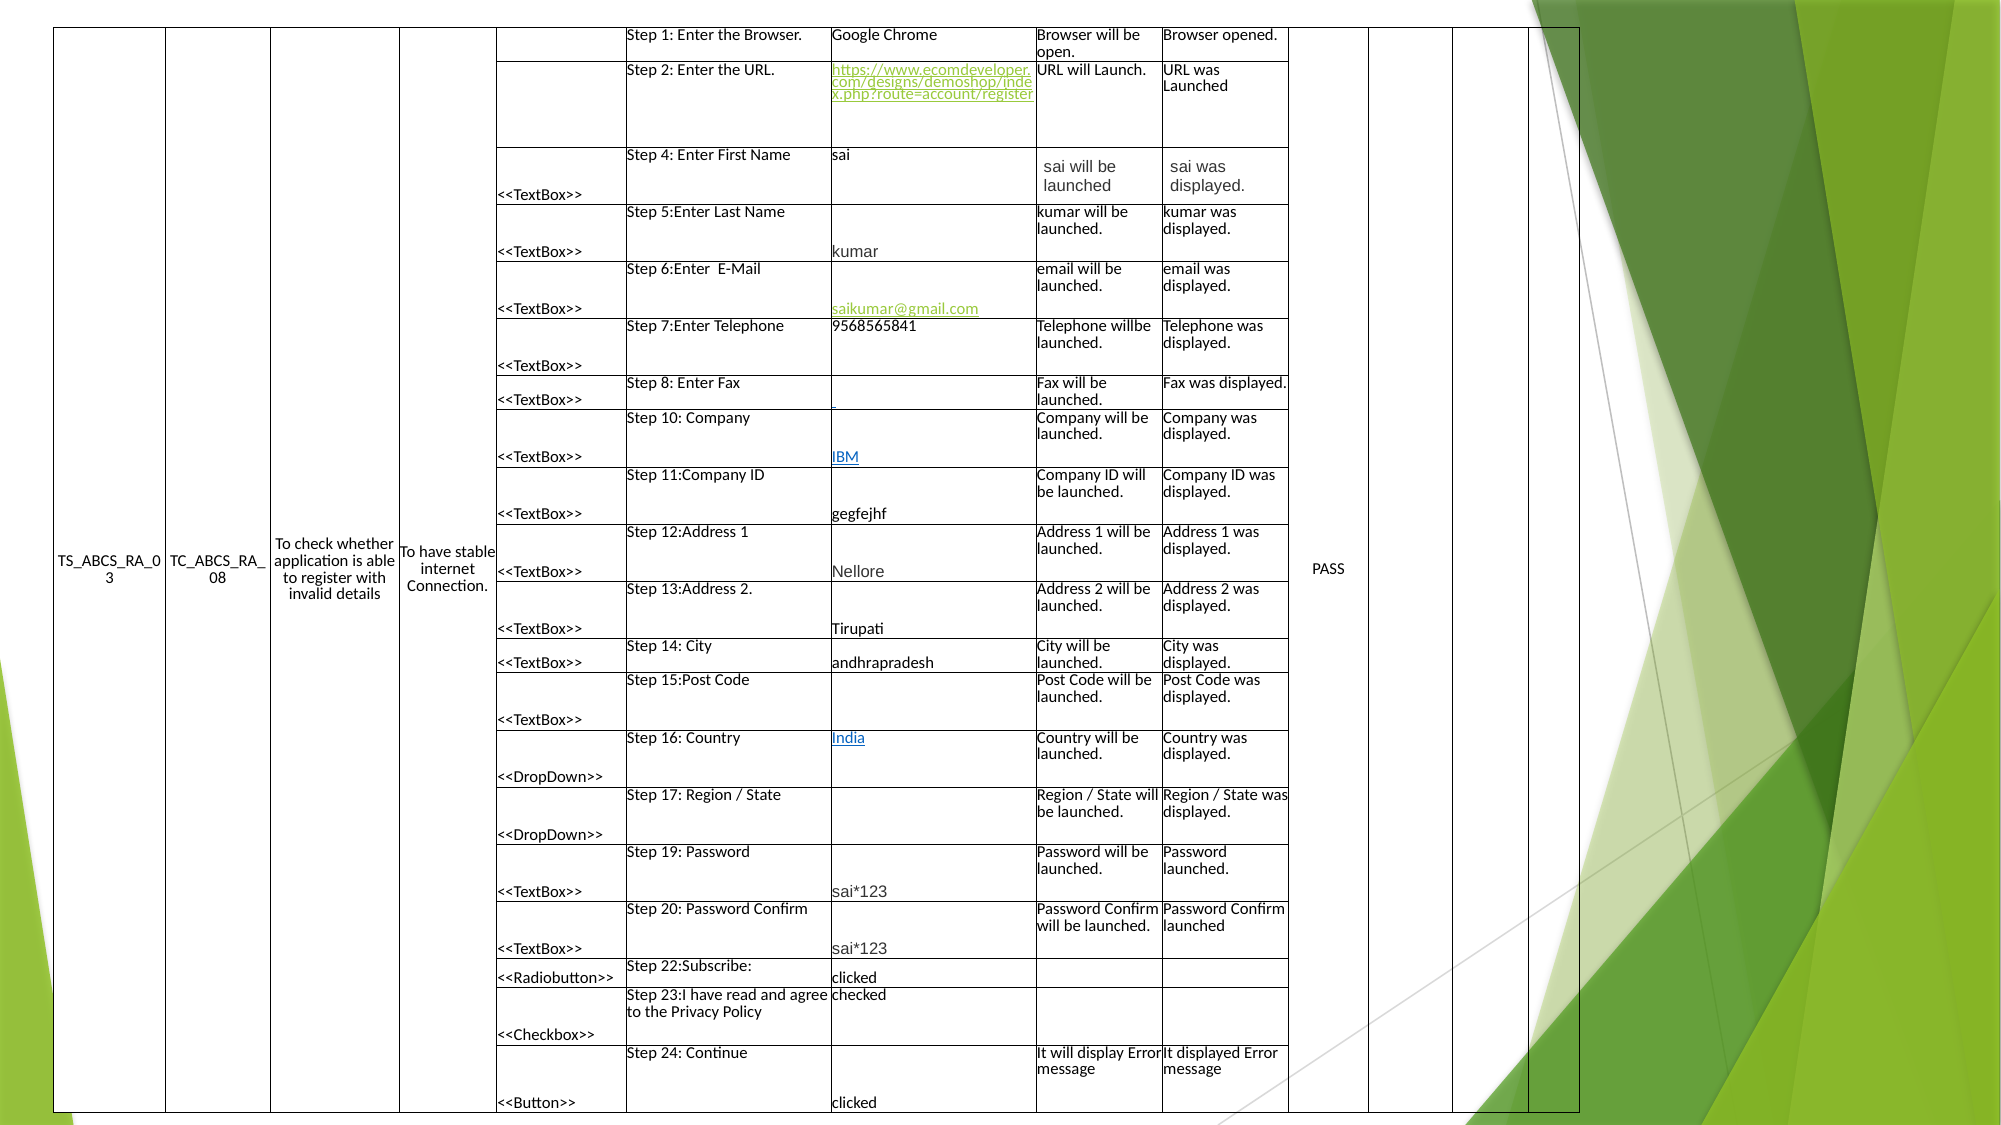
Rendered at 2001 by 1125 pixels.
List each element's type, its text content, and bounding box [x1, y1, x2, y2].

table_cell Step 14: City [627, 639, 831, 672]
table_cell <<TextBox>> [497, 410, 626, 467]
table_cell <<TextBox>> [497, 582, 626, 638]
table_cell [1037, 959, 1162, 987]
table_cell <<TextBox>> [497, 262, 626, 318]
table_cell Region / State was displayed. [1163, 788, 1288, 844]
table_cell [832, 673, 1036, 730]
table_cell Country will be launched. [1037, 731, 1162, 787]
table_cell <<TextBox>> [497, 319, 626, 375]
table_cell Telephone willbe launched. [1037, 319, 1162, 375]
table_cell sai will be launched [1037, 148, 1162, 204]
table_header To have stable internet Connection. [400, 28, 496, 1112]
table_cell Step 22:Subscribe: [627, 959, 831, 987]
table_header PASS [1289, 28, 1368, 1112]
table_cell <<TextBox>> [497, 673, 626, 730]
table_cell Region / State will be launched. [1037, 788, 1162, 844]
table_cell Company will be launched. [1037, 410, 1162, 467]
table_cell Telephone was displayed. [1163, 319, 1288, 375]
table_cell <<TextBox>> [497, 845, 626, 901]
table_cell kumar [832, 205, 1036, 261]
table_cell [1163, 988, 1288, 1045]
table_cell saikumar@gmail.com [832, 262, 1036, 318]
table_cell sai was displayed. [1163, 148, 1288, 204]
table_cell Step 13:Address 2. [627, 582, 831, 638]
table_cell https://www.ecomdeveloper.com/designs/demoshop/index.php?route=account/register [832, 62, 1036, 147]
table_cell checked [832, 988, 1036, 1045]
table_cell Post Code will be launched. [1037, 673, 1162, 730]
table_header Browser opened. [1163, 28, 1288, 61]
table_cell Password launched. [1163, 845, 1288, 901]
table_cell Step 17: Region / State [627, 788, 831, 844]
table_header [1369, 28, 1452, 1112]
table_cell Address 1 was displayed. [1163, 525, 1288, 581]
table_cell <<Checkbox>> [497, 988, 626, 1045]
table_cell [1037, 988, 1162, 1045]
table_cell Address 1 will be launched. [1037, 525, 1162, 581]
table_cell <<Button>> [497, 1046, 626, 1112]
table_cell It will display Error message [1037, 1046, 1162, 1112]
table_header To check whether application is able to register with invalid details [271, 28, 399, 1112]
table_cell Step 15:Post Code [627, 673, 831, 730]
table_cell Tirupati [832, 582, 1036, 638]
table_cell email will be launched. [1037, 262, 1162, 318]
table_cell Step 10: Company [627, 410, 831, 467]
table_cell Address 2 was displayed. [1163, 582, 1288, 638]
table_cell Step 12:Address 1 [627, 525, 831, 581]
table_cell Post Code was displayed. [1163, 673, 1288, 730]
table_cell <<TextBox>> [497, 205, 626, 261]
table_cell sai [832, 148, 1036, 204]
table_cell Address 2 will be launched. [1037, 582, 1162, 638]
table_cell andhrapradesh [832, 639, 1036, 672]
table_cell <<TextBox>> [497, 639, 626, 672]
table_cell Step 4: Enter First Name [627, 148, 831, 204]
table_header TS_ABCS_RA_03 [54, 28, 165, 1112]
table_cell Step 5:Enter Last Name [627, 205, 831, 261]
table_cell Step 11:Company ID [627, 468, 831, 524]
table_header Step 1: Enter the Browser. [627, 28, 831, 61]
table_cell Step 20: Password Confirm [627, 902, 831, 958]
table_cell email was displayed. [1163, 262, 1288, 318]
table_cell clicked [832, 1046, 1036, 1112]
table_cell <<Radiobutton>> [497, 959, 626, 987]
table_header [1453, 28, 1528, 1112]
table_cell [1163, 959, 1288, 987]
table_cell <<TextBox>> [497, 376, 626, 409]
table_cell India [832, 731, 1036, 787]
table_cell 9568565841 [832, 319, 1036, 375]
table_cell Password Confirm launched [1163, 902, 1288, 958]
table_cell City will be launched. [1037, 639, 1162, 672]
table_cell [497, 62, 626, 147]
table_cell <<DropDown>> [497, 731, 626, 787]
table_cell sai*123 [832, 845, 1036, 901]
table_cell Step 2: Enter the URL. [627, 62, 831, 147]
table_cell Step 7:Enter Telephone [627, 319, 831, 375]
table_cell Step 23:I have read and agree to the Privacy Policy [627, 988, 831, 1045]
table_cell Password will be launched. [1037, 845, 1162, 901]
table_cell URL was Launched [1163, 62, 1288, 147]
table_cell Step 6:Enter E-Mail [627, 262, 831, 318]
table_cell Company ID will be launched. [1037, 468, 1162, 524]
table_cell gegfejhf [832, 468, 1036, 524]
table_cell Password Confirm will be launched. [1037, 902, 1162, 958]
table_cell City was displayed. [1163, 639, 1288, 672]
table_cell clicked [832, 959, 1036, 987]
table_cell Fax will be launched. [1037, 376, 1162, 409]
table_cell Company ID was displayed. [1163, 468, 1288, 524]
table_header TC_ABCS_RA_08 [166, 28, 270, 1112]
table_cell Fax was displayed. [1163, 376, 1288, 409]
table_cell Step 24: Continue [627, 1046, 831, 1112]
table_cell Step 8: Enter Fax [627, 376, 831, 409]
table_cell Step 19: Password [627, 845, 831, 901]
table_cell Nellore [832, 525, 1036, 581]
table_cell <<TextBox>> [497, 902, 626, 958]
table_header Google Chrome [832, 28, 1036, 61]
table_cell [832, 788, 1036, 844]
table_cell URL will Launch. [1037, 62, 1162, 147]
table_header [1529, 28, 1579, 1112]
table_cell kumar was displayed. [1163, 205, 1288, 261]
table_header Browser will be open. [1037, 28, 1162, 61]
table_cell It displayed Error message [1163, 1046, 1288, 1112]
table_cell Company was displayed. [1163, 410, 1288, 467]
table_cell <<TextBox>> [497, 468, 626, 524]
table_cell kumar will be launched. [1037, 205, 1162, 261]
table_cell <<TextBox>> [497, 525, 626, 581]
table_cell sai*123 [832, 902, 1036, 958]
table_cell Country was displayed. [1163, 731, 1288, 787]
table_cell [832, 376, 1036, 409]
table_cell IBM [832, 410, 1036, 467]
table_header [497, 28, 626, 61]
table_cell <<DropDown>> [497, 788, 626, 844]
table_cell <<TextBox>> [497, 148, 626, 204]
table_cell Step 16: Country [627, 731, 831, 787]
